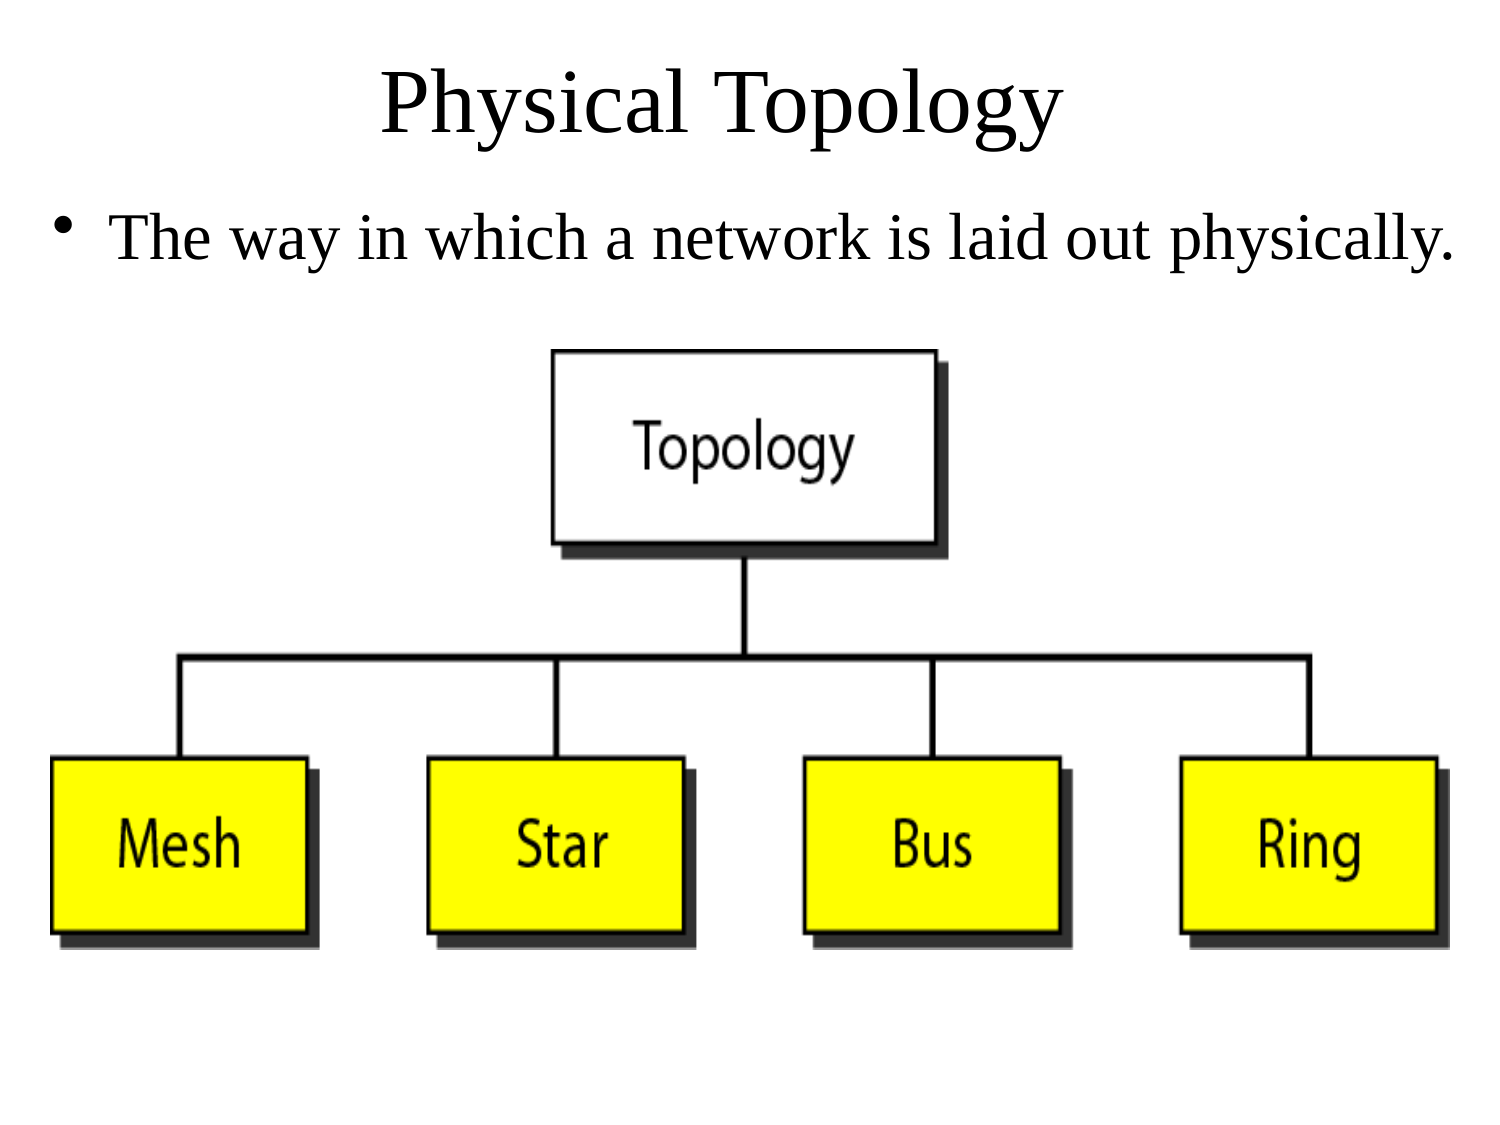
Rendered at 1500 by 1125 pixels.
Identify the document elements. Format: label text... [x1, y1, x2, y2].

text_box [50, 349, 1450, 950]
text_box The way in which a network is laid out physically. [50, 190, 1459, 273]
title Physical Topology [377, 39, 1072, 230]
